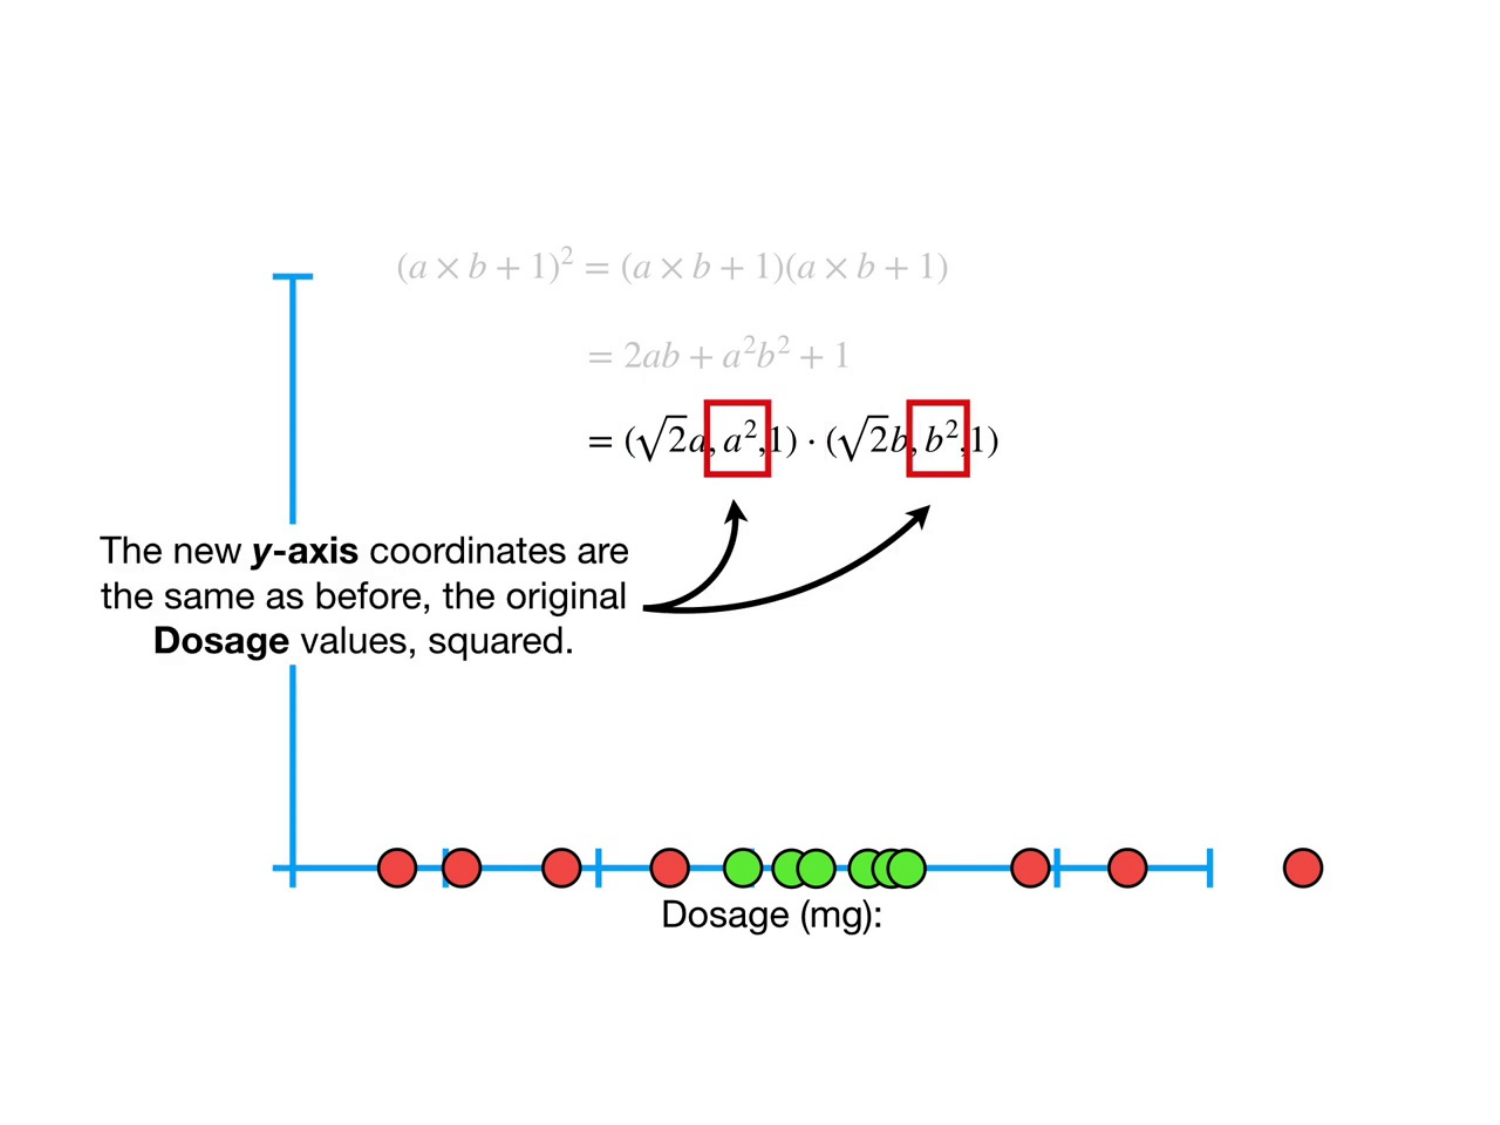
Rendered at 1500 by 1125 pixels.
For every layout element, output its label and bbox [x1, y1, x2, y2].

picture [0, 140, 1500, 985]
